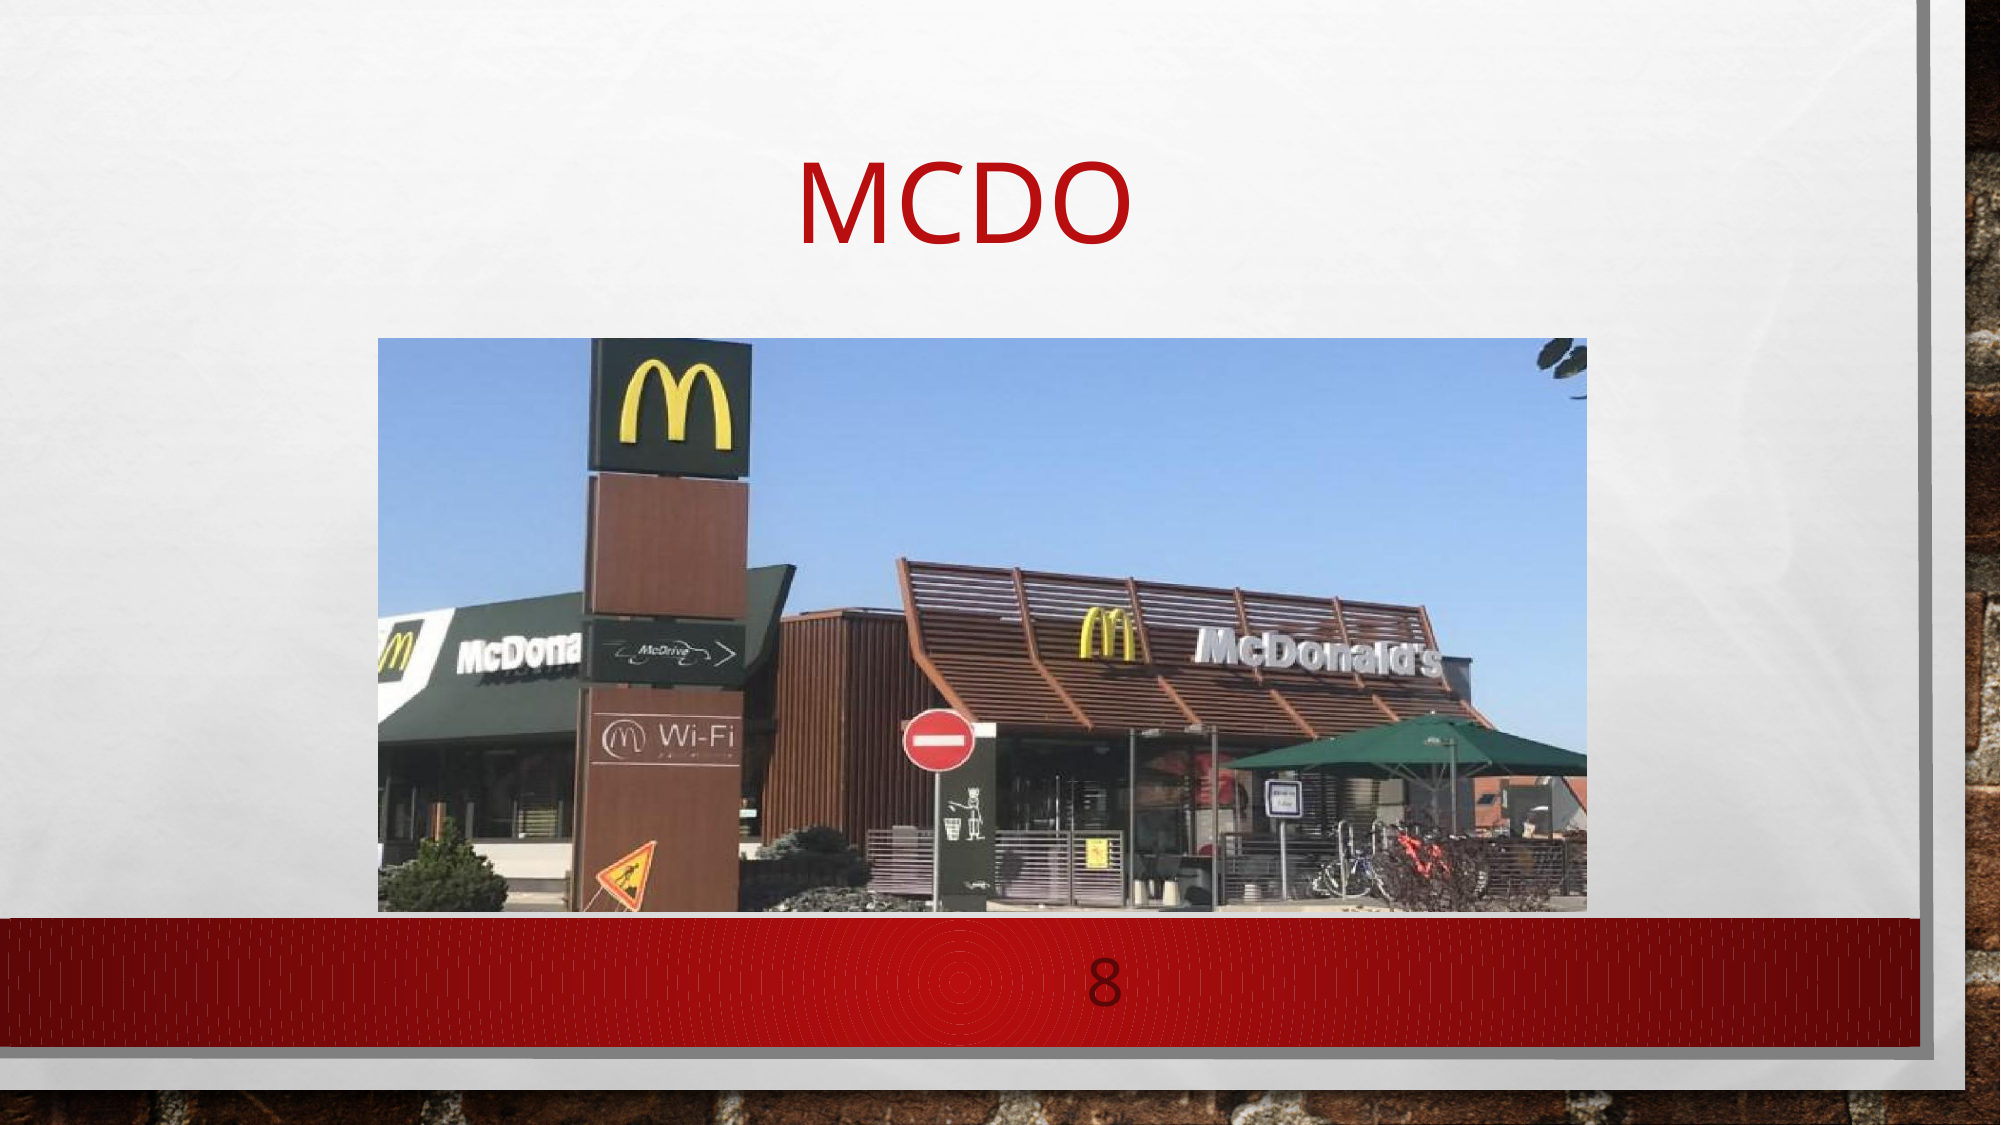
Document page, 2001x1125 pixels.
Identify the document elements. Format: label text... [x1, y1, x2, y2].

title mcdo [112, 112, 1818, 302]
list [377, 338, 1587, 912]
picture [0, 0, 2000, 1125]
slide_number 8 [1031, 944, 1181, 1027]
